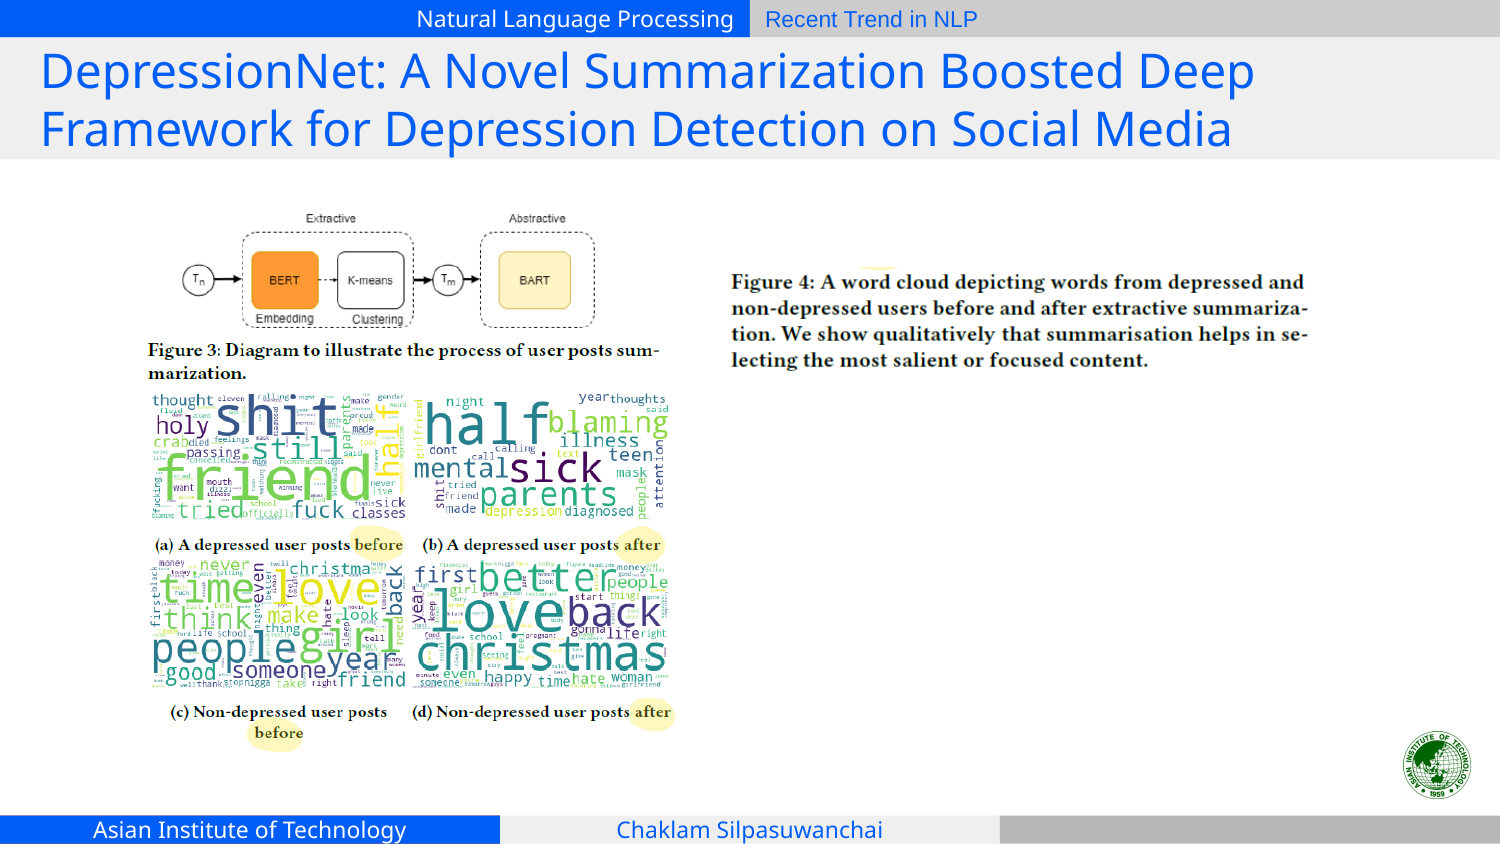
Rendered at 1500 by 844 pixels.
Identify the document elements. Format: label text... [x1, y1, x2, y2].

title DepressionNet: A Novel Summarization Boosted Deep Framework for Depression Detection on Social Media [24, 37, 1475, 160]
picture [134, 194, 676, 752]
picture [1403, 731, 1471, 799]
picture [716, 266, 1327, 374]
